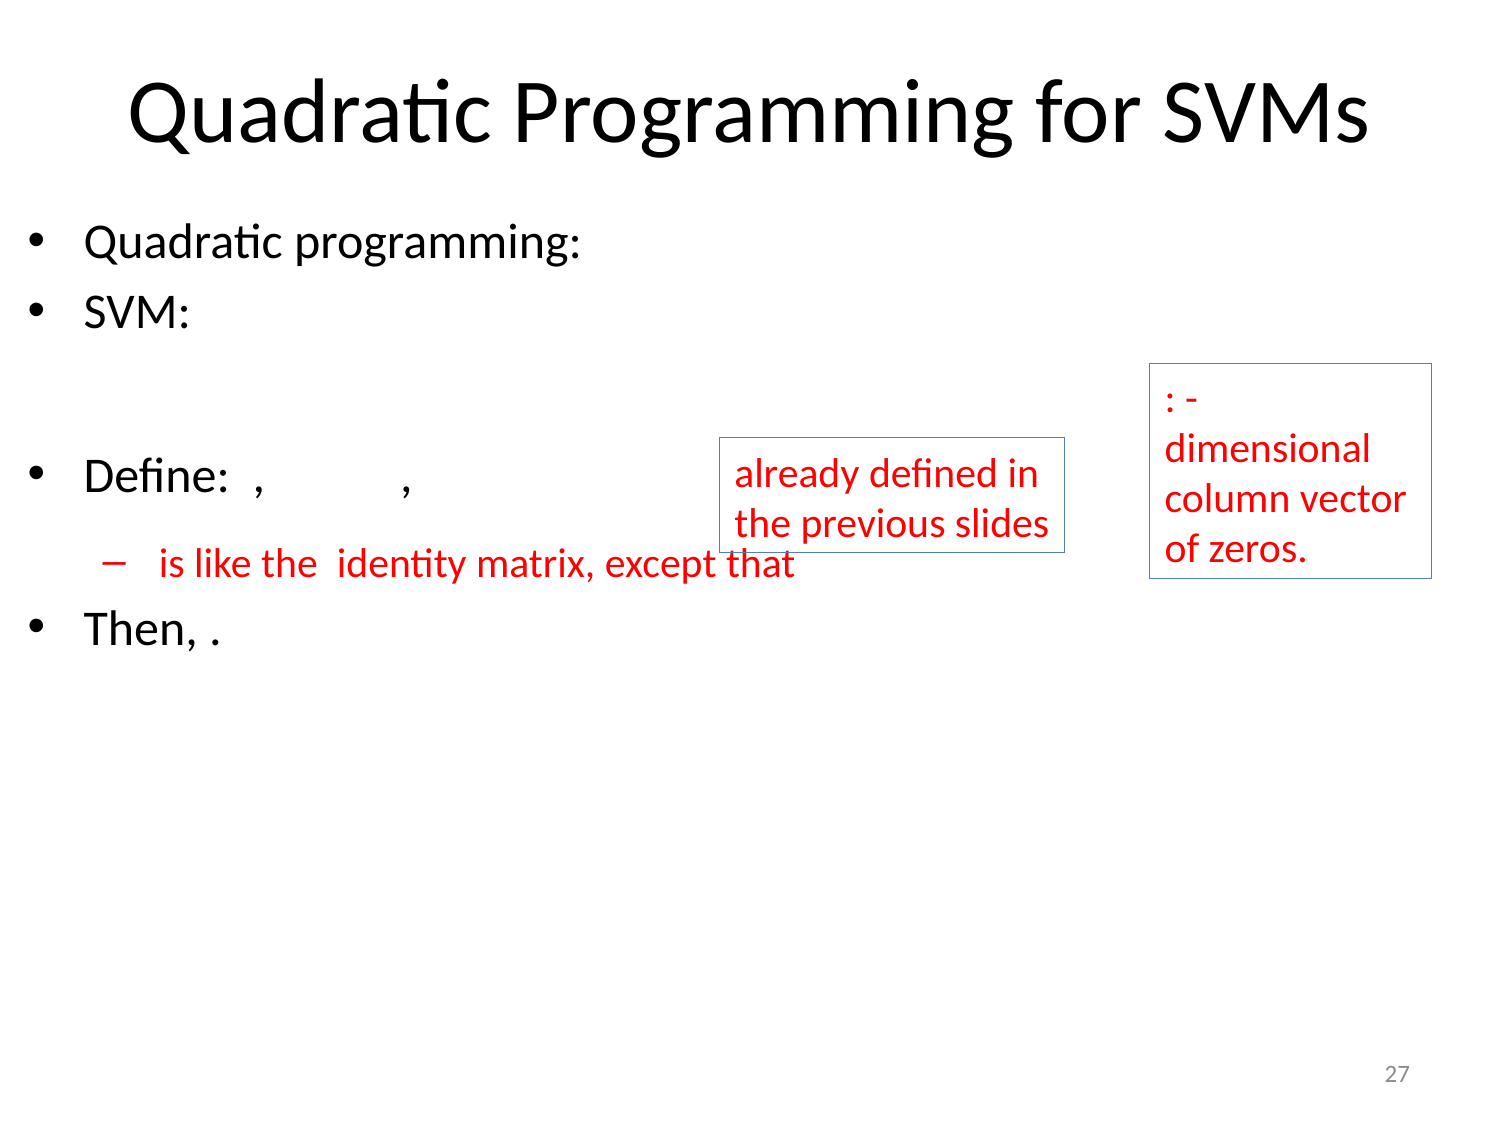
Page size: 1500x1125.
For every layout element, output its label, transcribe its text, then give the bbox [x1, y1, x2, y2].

slide_number 27 [1074, 1042, 1425, 1103]
title Quadratic Programming for SVMs [75, 24, 1425, 188]
